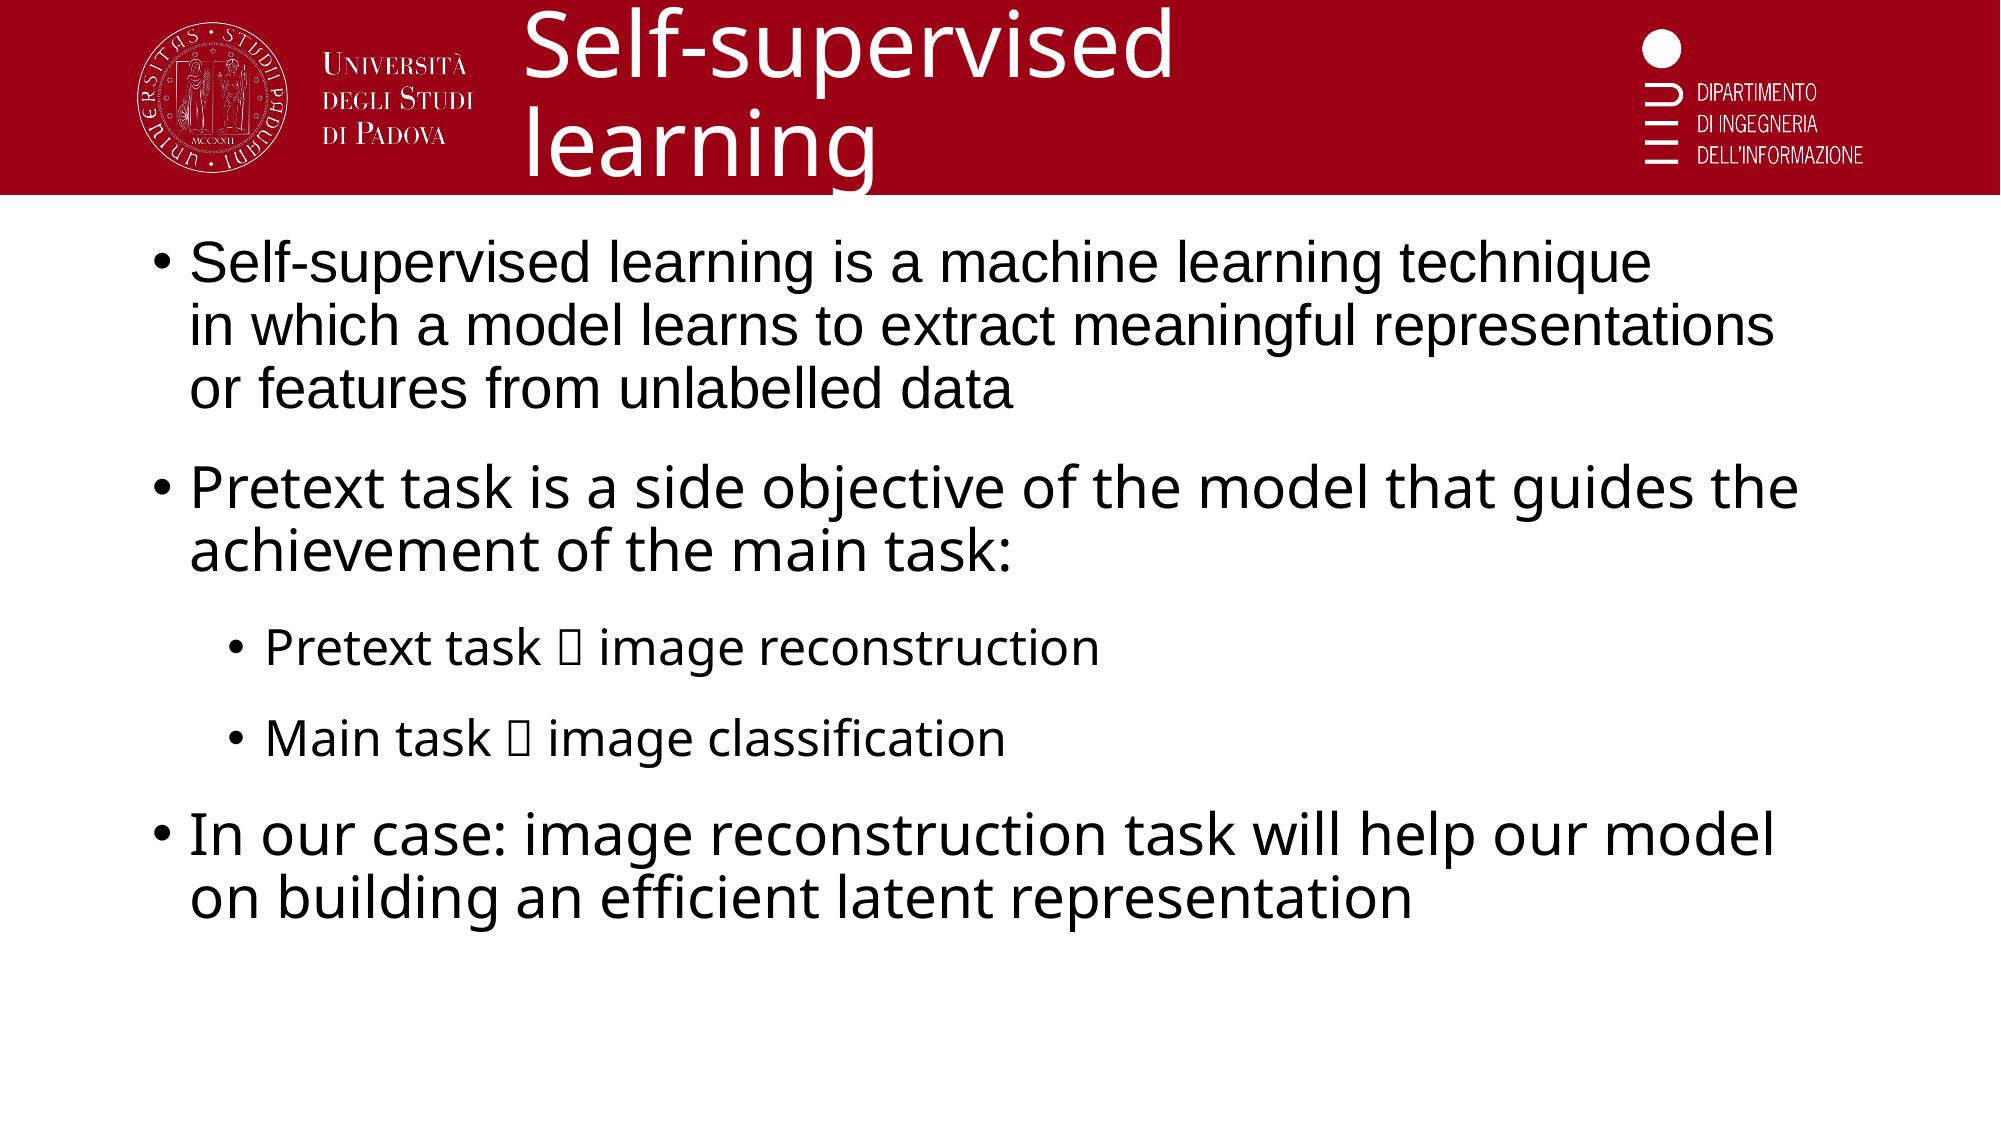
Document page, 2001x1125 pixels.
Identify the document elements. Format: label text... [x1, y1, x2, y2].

title Self-supervised learning [507, 21, 1564, 172]
list Self-supervised learning is a machine learning technique in which a model learns to extract meaningful representations or features from unlabelled data Pretext task is a side objective of the model that guides the achievement of the main task: Pretext task  image reconstruction Main task  image classification In our case: image reconstruction task will help our model on building an efficient latent representation [137, 224, 1863, 1014]
picture [137, 22, 473, 173]
picture [1642, 29, 1863, 164]
